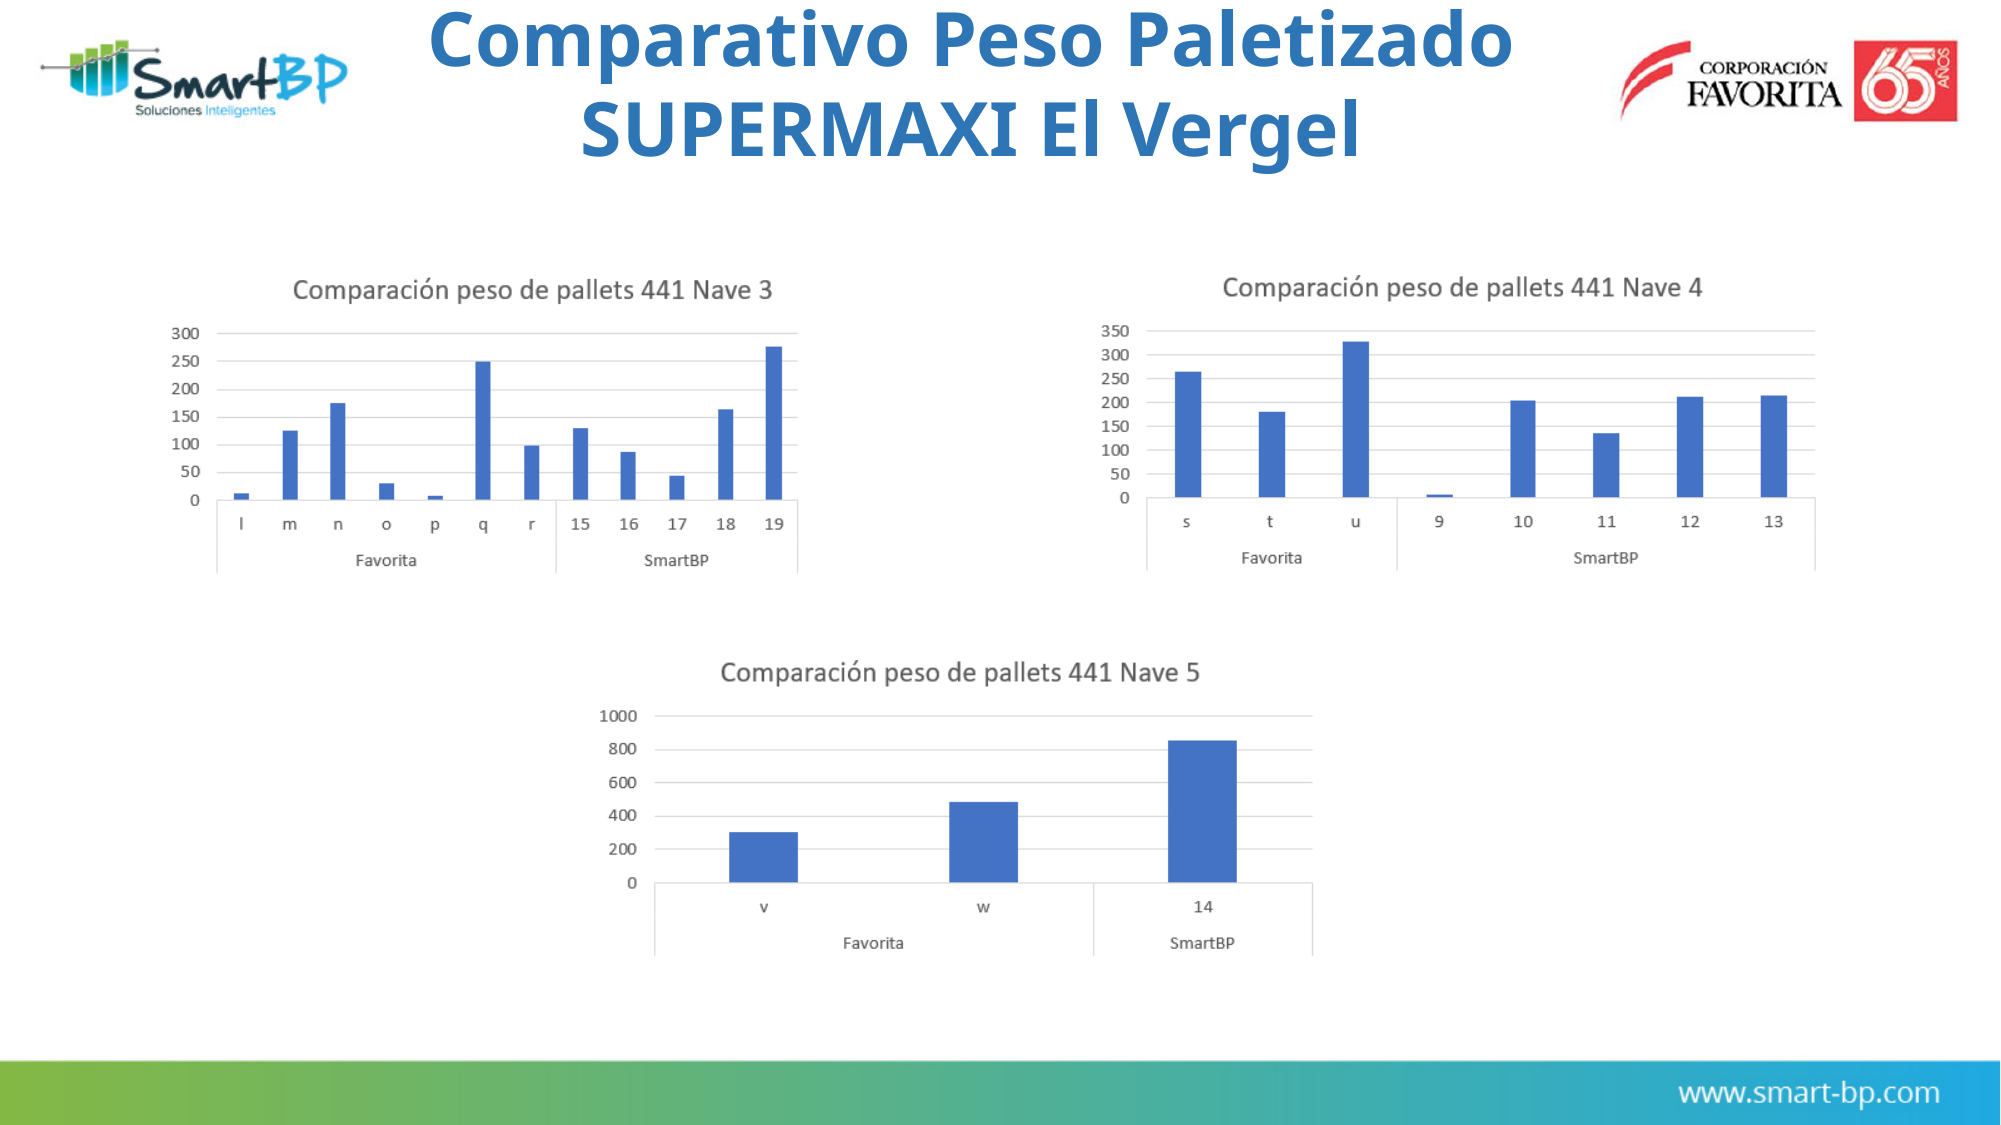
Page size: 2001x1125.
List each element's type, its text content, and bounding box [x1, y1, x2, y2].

picture [0, 0, 2001, 1125]
text_box Comparativo Peso Paletizado SUPERMAXI El Vergel [321, 51, 1623, 112]
